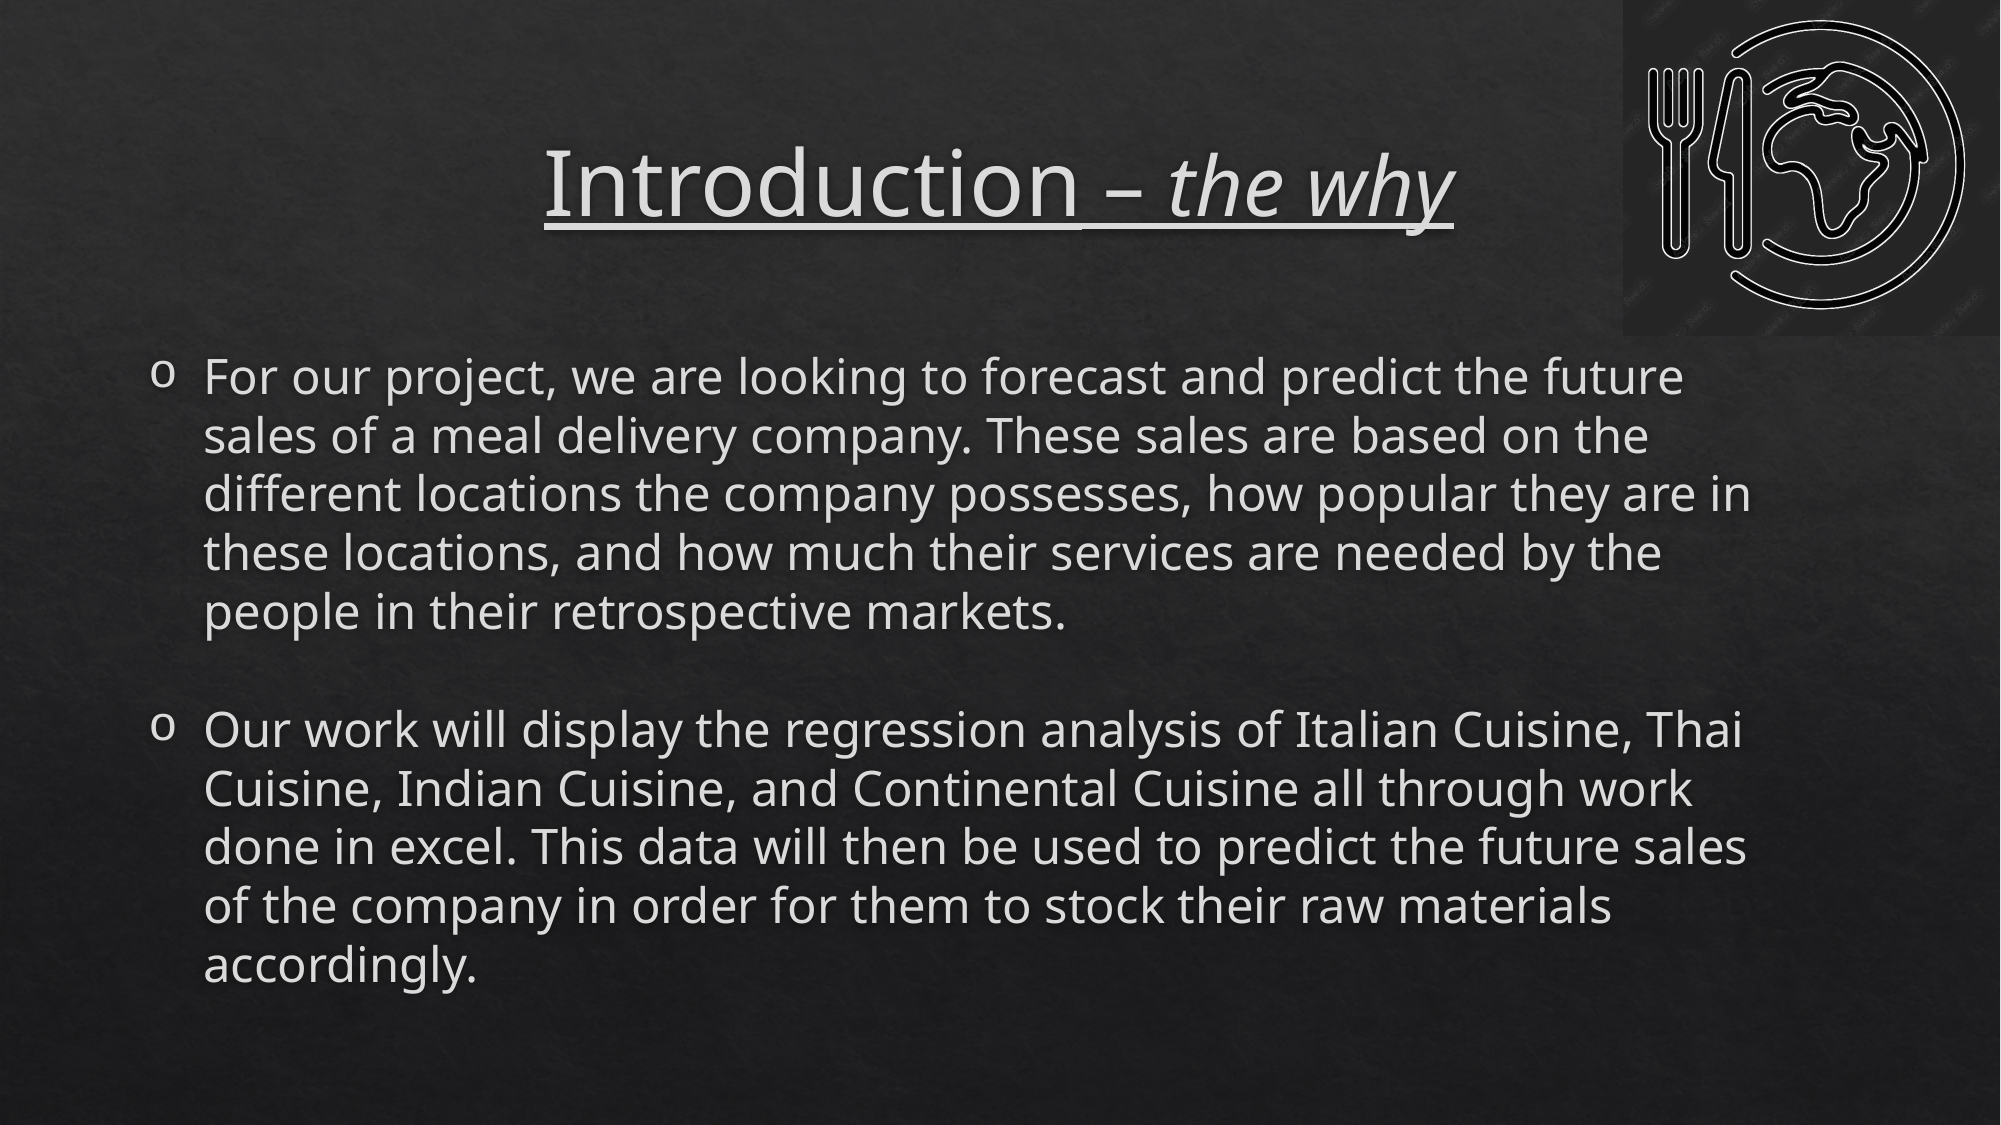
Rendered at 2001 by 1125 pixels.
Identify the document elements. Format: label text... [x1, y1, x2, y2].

picture [1622, 0, 2000, 336]
title Introduction – the why [149, 99, 1614, 260]
list For our project, we are looking to forecast and predict the future sales of a meal delivery company. These sales are based on the different locations the company possesses, how popular they are in these locations, and how much their services are needed by the people in their retrospective markets. Our work will display the regression analysis of Italian Cuisine, Thai Cuisine, Indian Cuisine, and Continental Cuisine all through work done in excel. This data will then be used to predict the future sales of the company in order for them to stock their raw materials accordingly. [113, 337, 1812, 1004]
